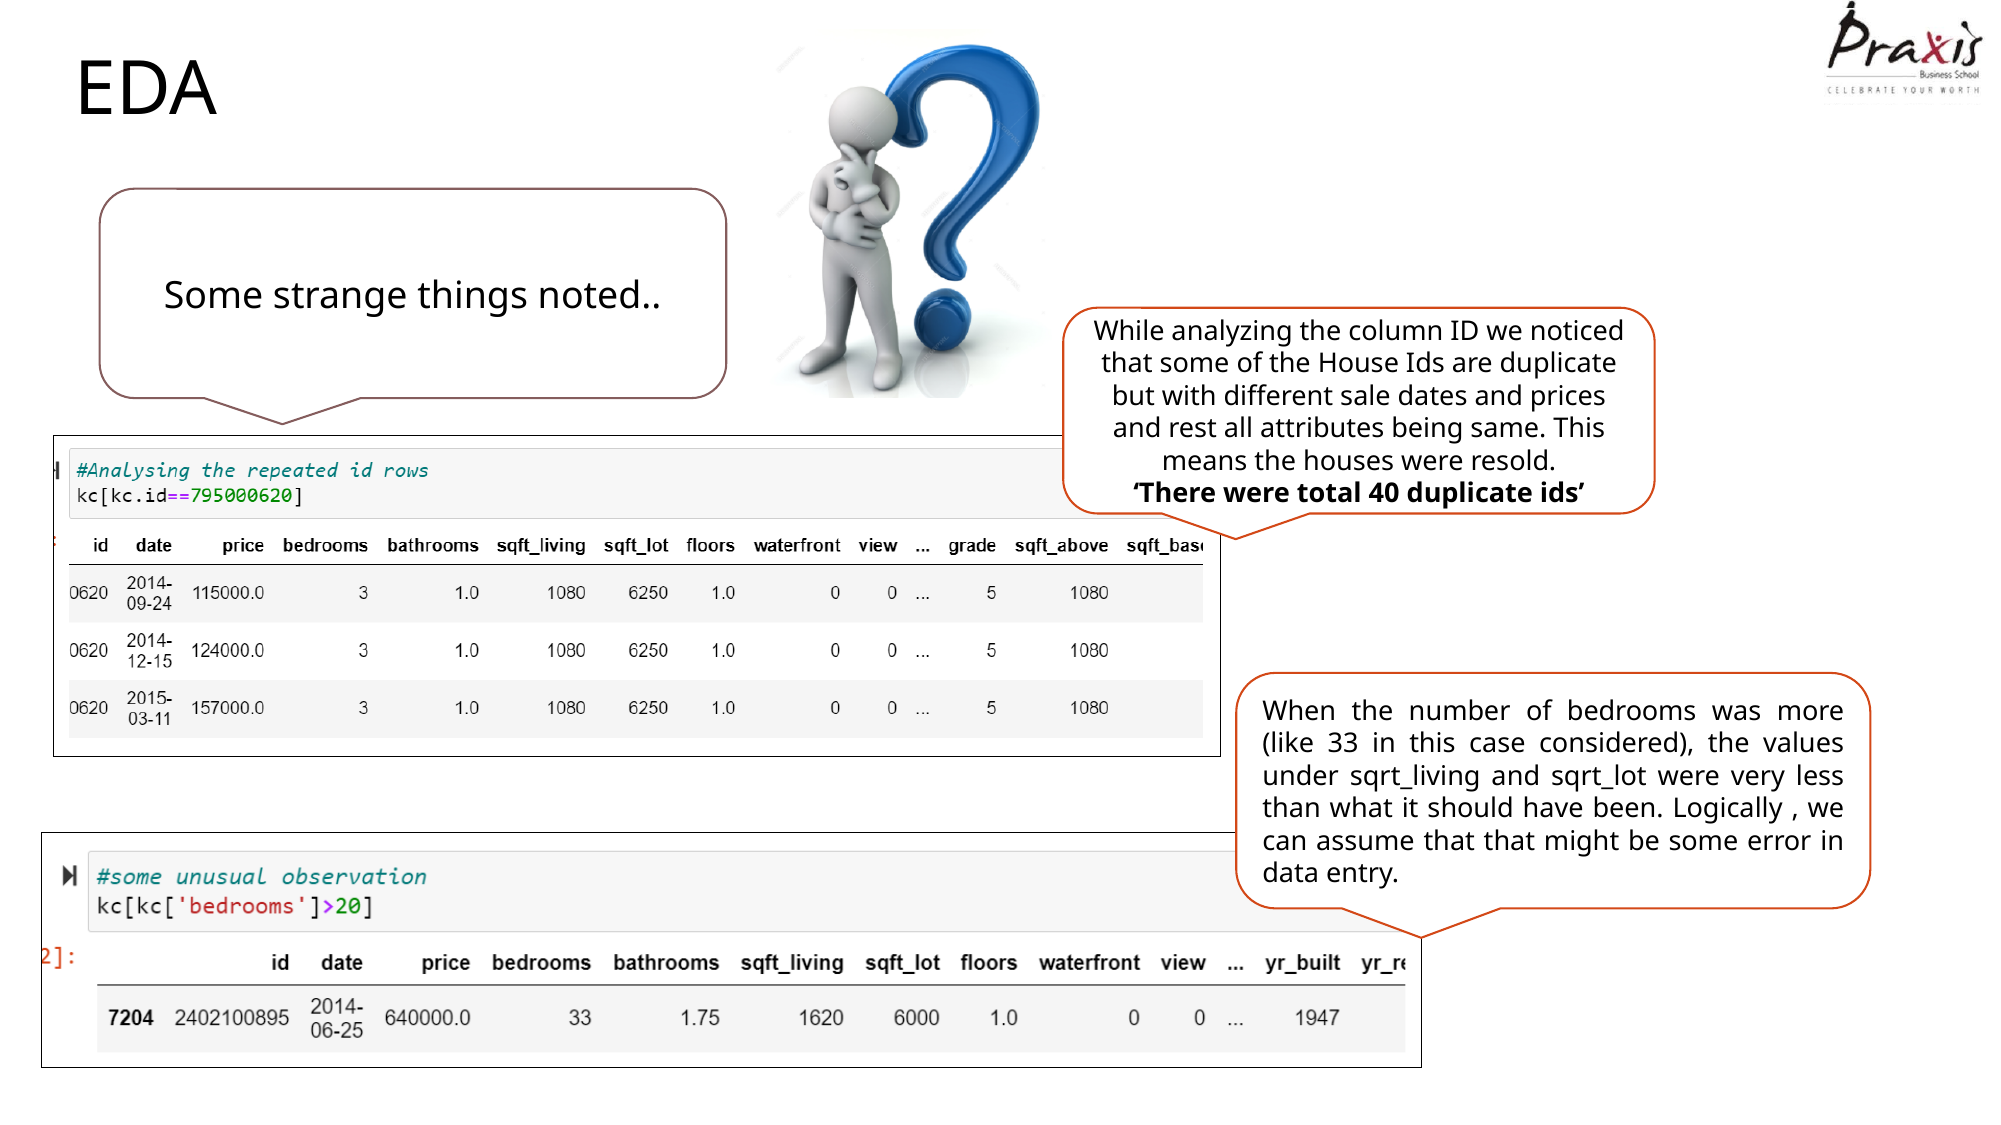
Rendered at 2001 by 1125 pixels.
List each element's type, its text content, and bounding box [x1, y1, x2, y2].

text_box While analyzing the column ID we noticed that some of the House Ids are duplicate but with different sale dates and prices and rest all attributes being same. This means the houses were resold. ‘There were total 40 duplicate ids’ [1062, 306, 1656, 541]
picture [53, 436, 1220, 757]
picture [757, 33, 1052, 398]
title EDA [59, 27, 1710, 154]
picture [41, 832, 1422, 1068]
text_box Some strange things noted.. [98, 187, 728, 426]
text_box When the number of bedrooms was more (like 33 in this case considered), the values under sqrt_living and sqrt_lot were very less than what it should have been. Logically , we can assume that that might be some error in data entry. [1235, 671, 1872, 939]
picture [1824, 0, 2000, 113]
